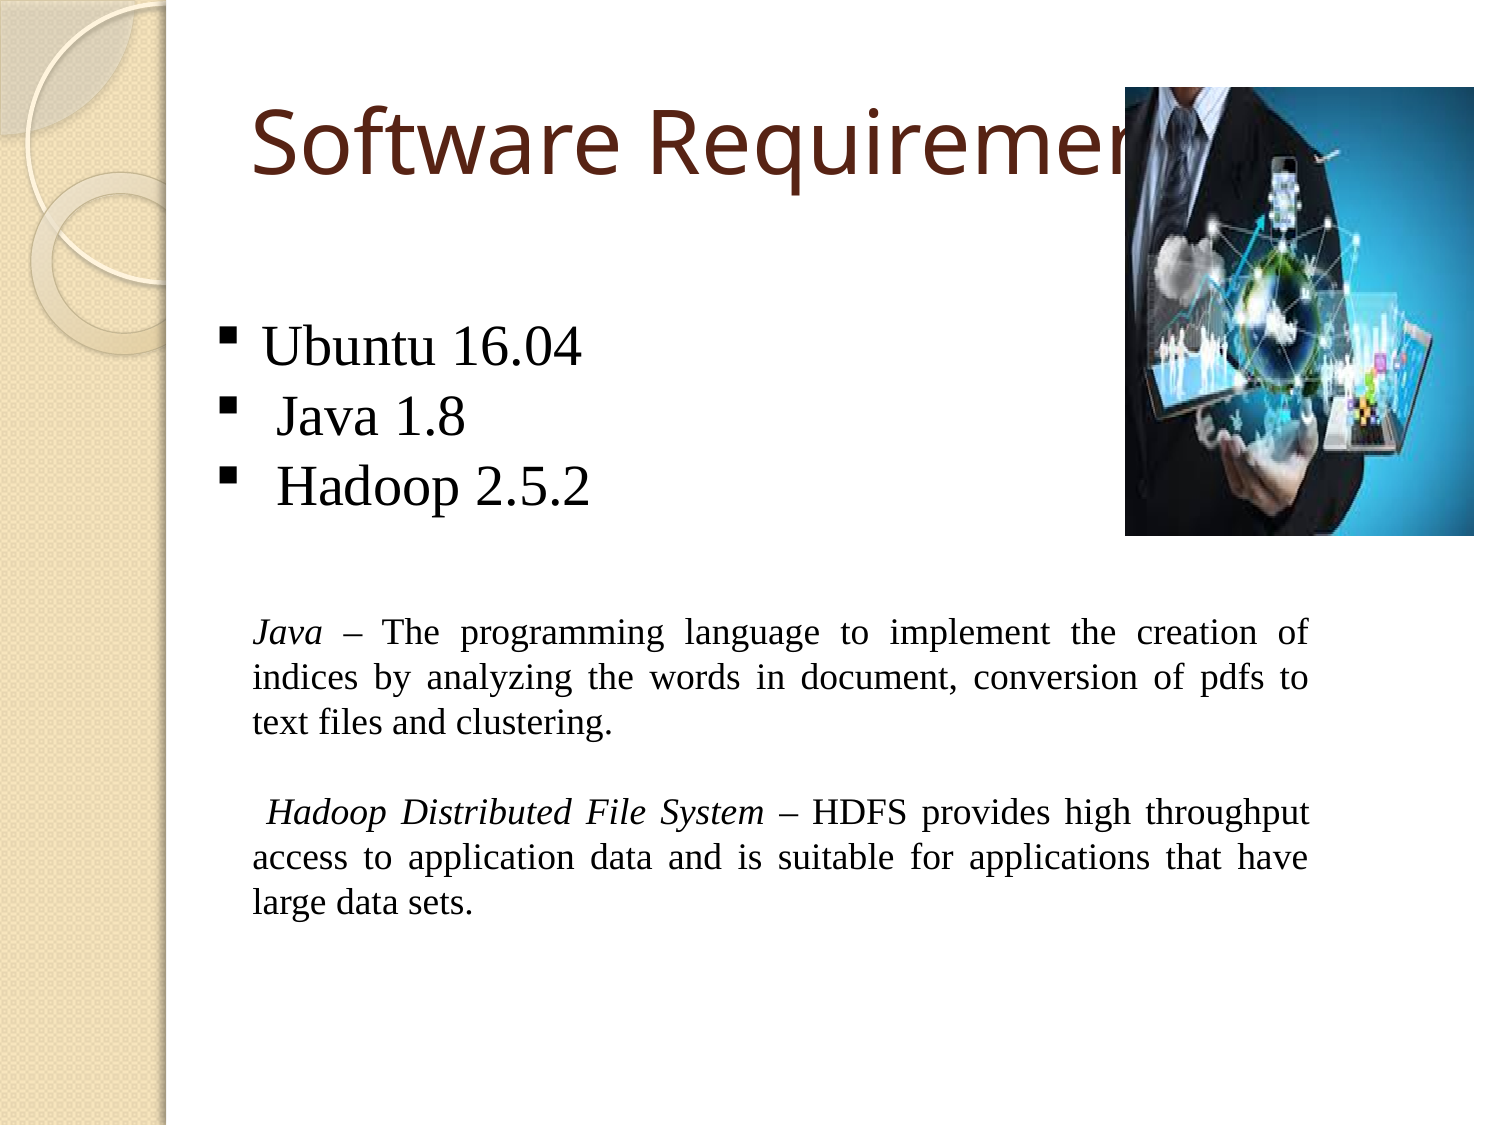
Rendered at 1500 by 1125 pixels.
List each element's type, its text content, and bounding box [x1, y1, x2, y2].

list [1124, 87, 1475, 537]
text_box Java – The programming language to implement the creation of indices by analyzing the words in document, conversion of pdfs to text files and clustering. Hadoop Distributed File System – HDFS provides high throughput access to application data and is suitable for applications that have large data sets. [237, 599, 1325, 975]
title Software Requirements: [235, 45, 1466, 233]
text_box Ubuntu 16.04 Java 1.8 Hadoop 2.5.2 [200, 299, 1075, 525]
